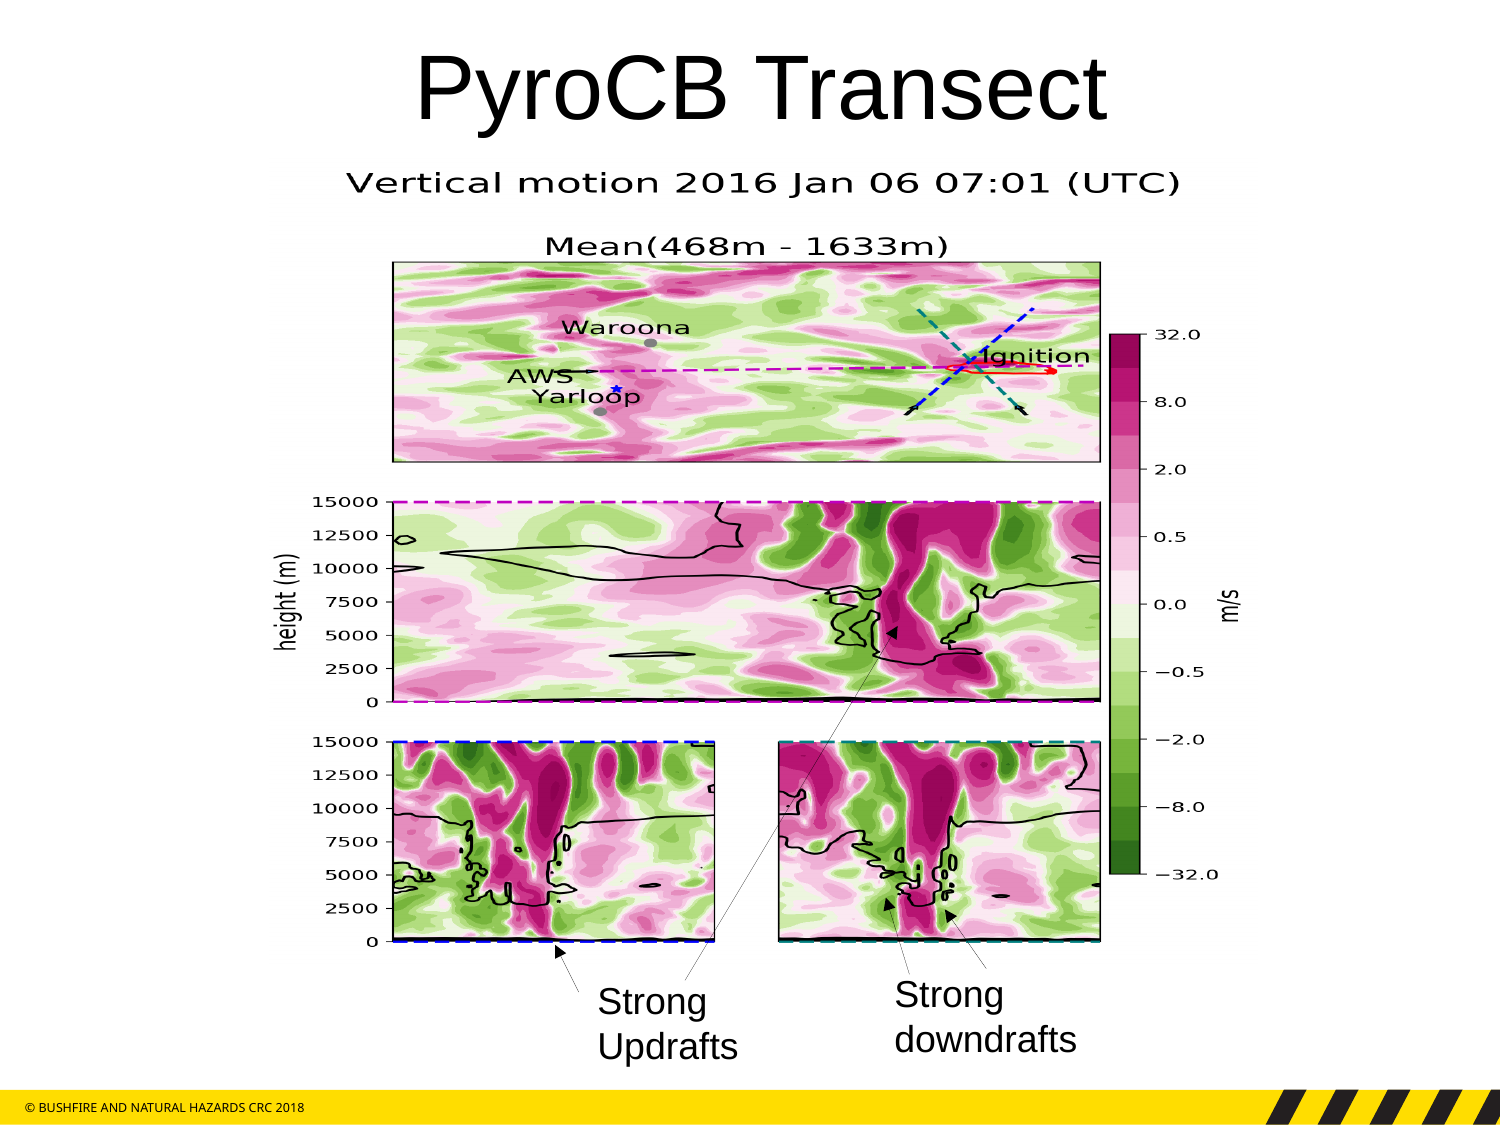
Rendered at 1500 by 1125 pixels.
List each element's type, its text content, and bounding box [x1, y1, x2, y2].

text_box Strong Updrafts [582, 972, 756, 1069]
picture [269, 154, 1258, 964]
text_box Strong downdrafts [879, 972, 1099, 1075]
text_box PyroCB Transect [188, 0, 1335, 166]
